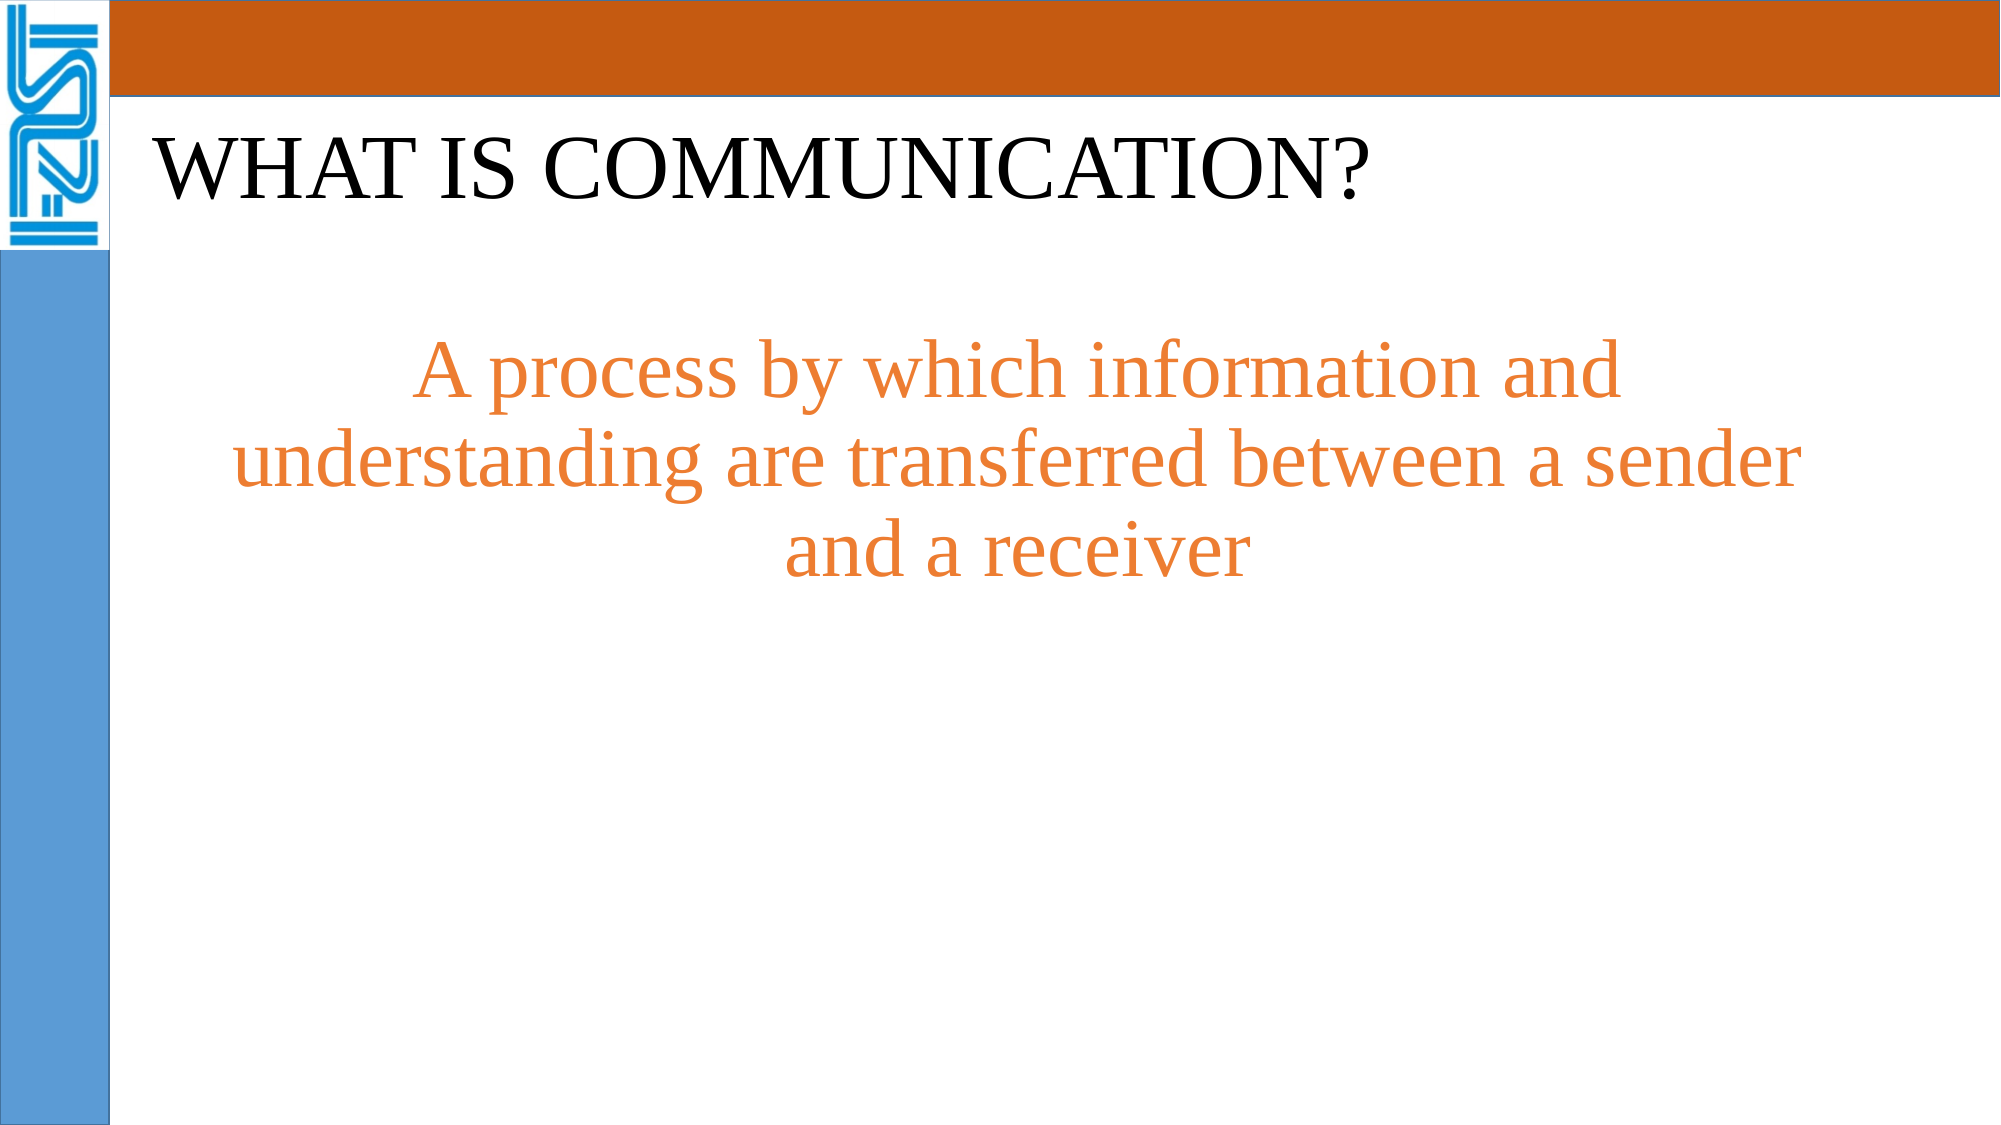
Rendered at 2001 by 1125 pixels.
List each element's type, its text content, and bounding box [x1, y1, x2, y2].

title WHAT IS COMMUNICATION? [137, 97, 1863, 278]
text_box [0, 250, 110, 1125]
picture [0, 1, 180, 250]
text_box [110, 0, 2000, 97]
list A process by which information and understanding are transferred between a sender and a receiver [155, 317, 1881, 610]
